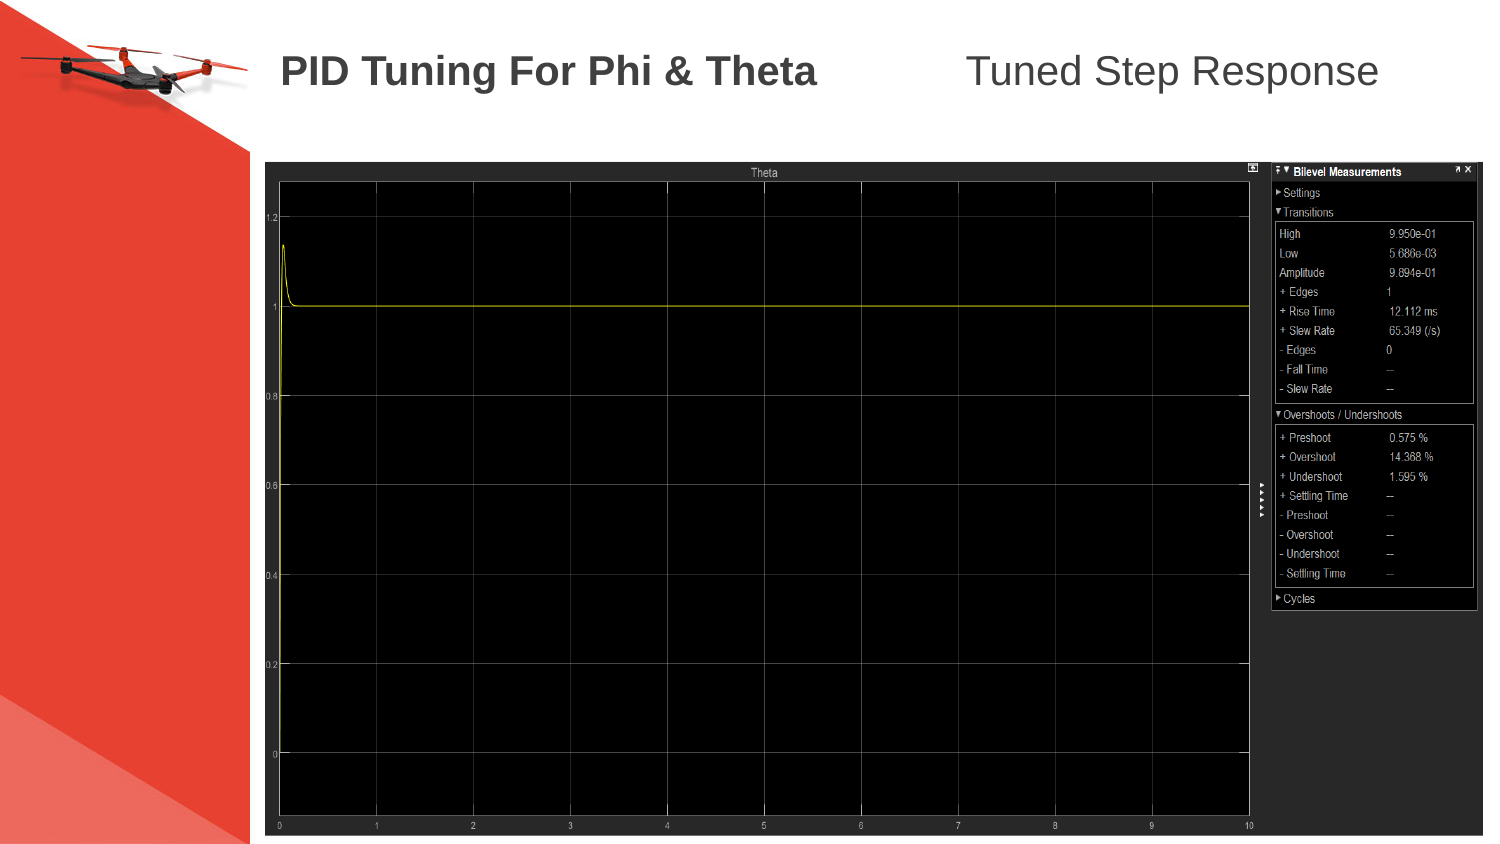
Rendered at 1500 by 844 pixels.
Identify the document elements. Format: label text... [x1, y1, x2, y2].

list Tuned Step Response [950, 31, 1400, 107]
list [265, 161, 1483, 836]
title PID Tuning For Phi & Theta [265, 0, 845, 139]
picture [0, 0, 1500, 844]
